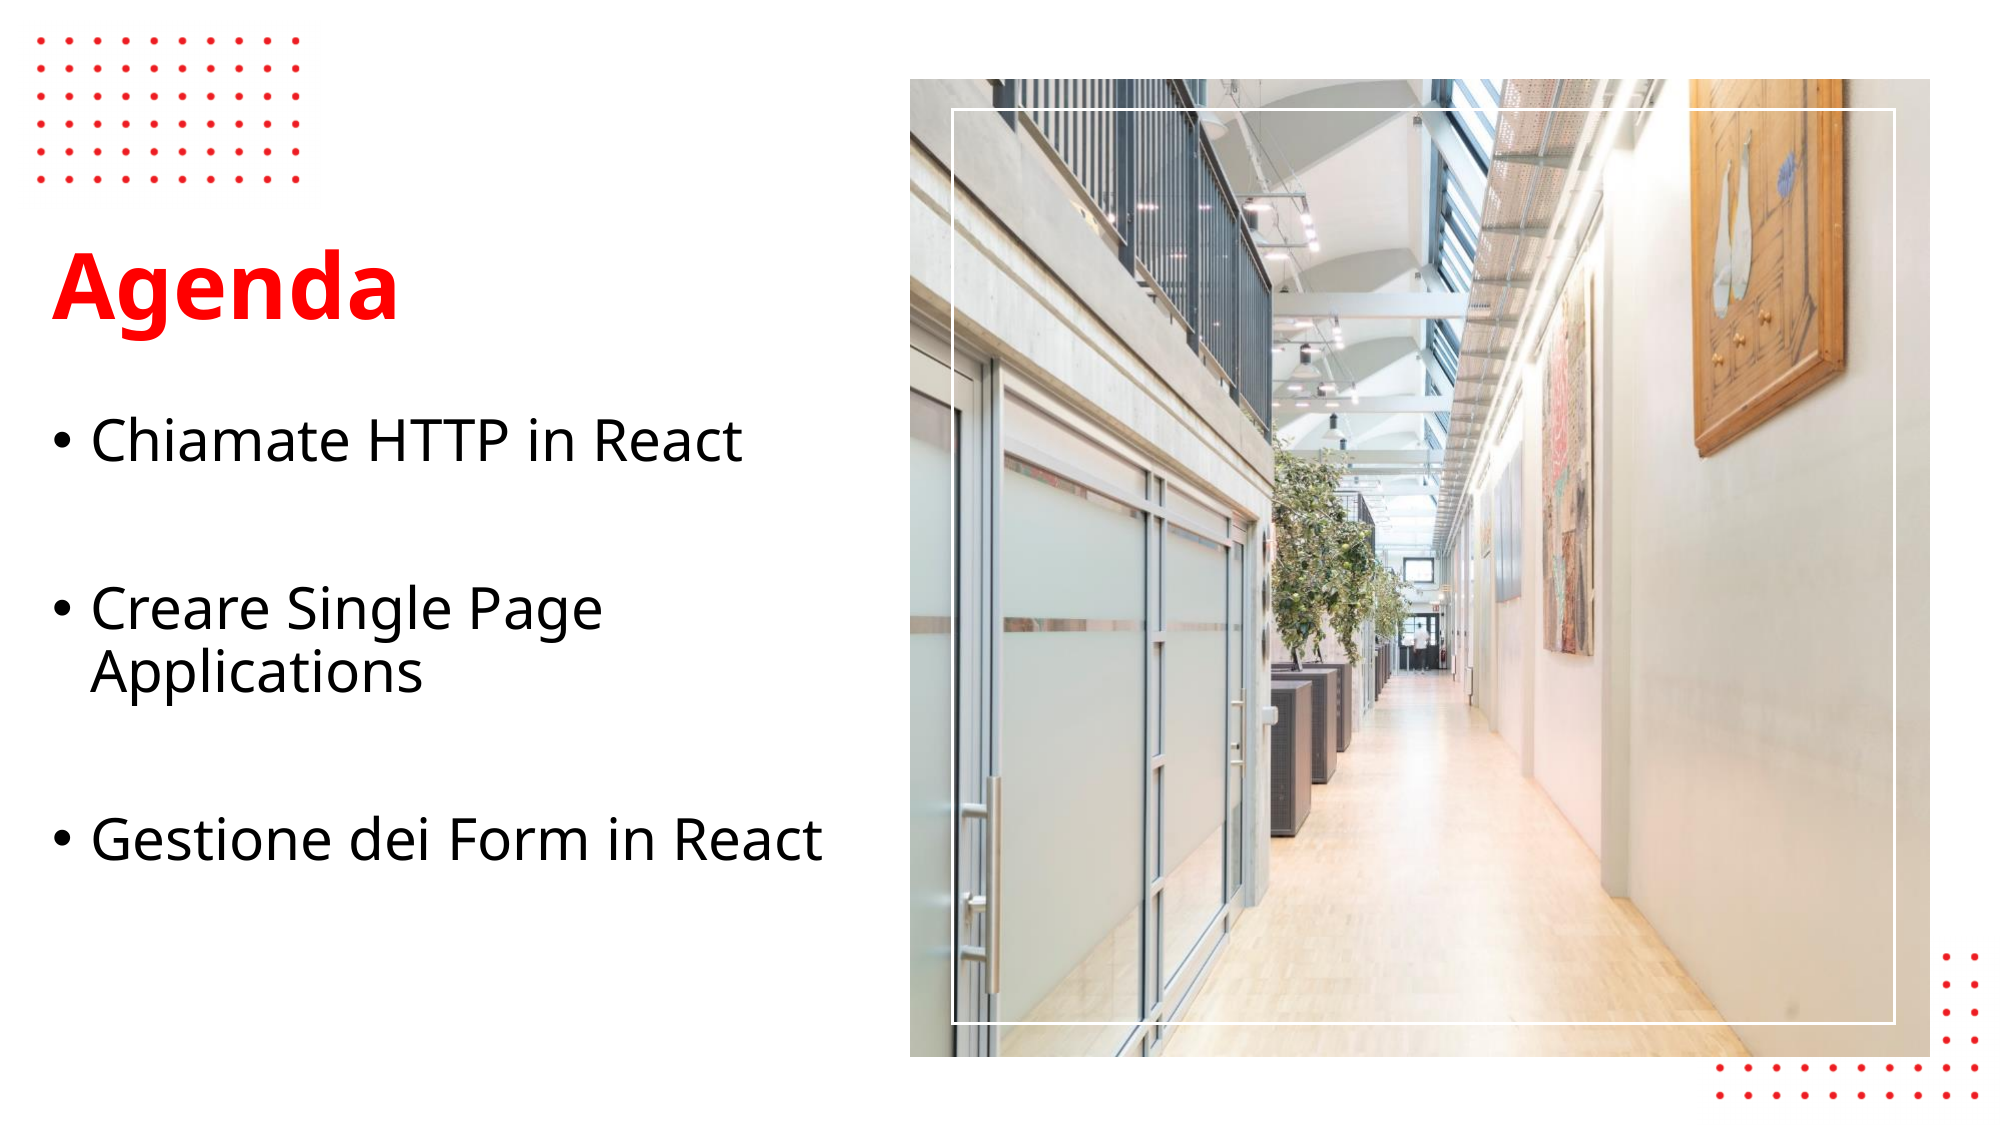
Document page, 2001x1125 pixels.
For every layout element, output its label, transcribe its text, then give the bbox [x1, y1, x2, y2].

picture [19, 21, 320, 208]
list Chiamate HTTP in React Creare Single Page Applications Gestione dei Form in React [37, 404, 868, 1110]
title Agenda [37, 233, 695, 322]
picture [910, 79, 1999, 1124]
